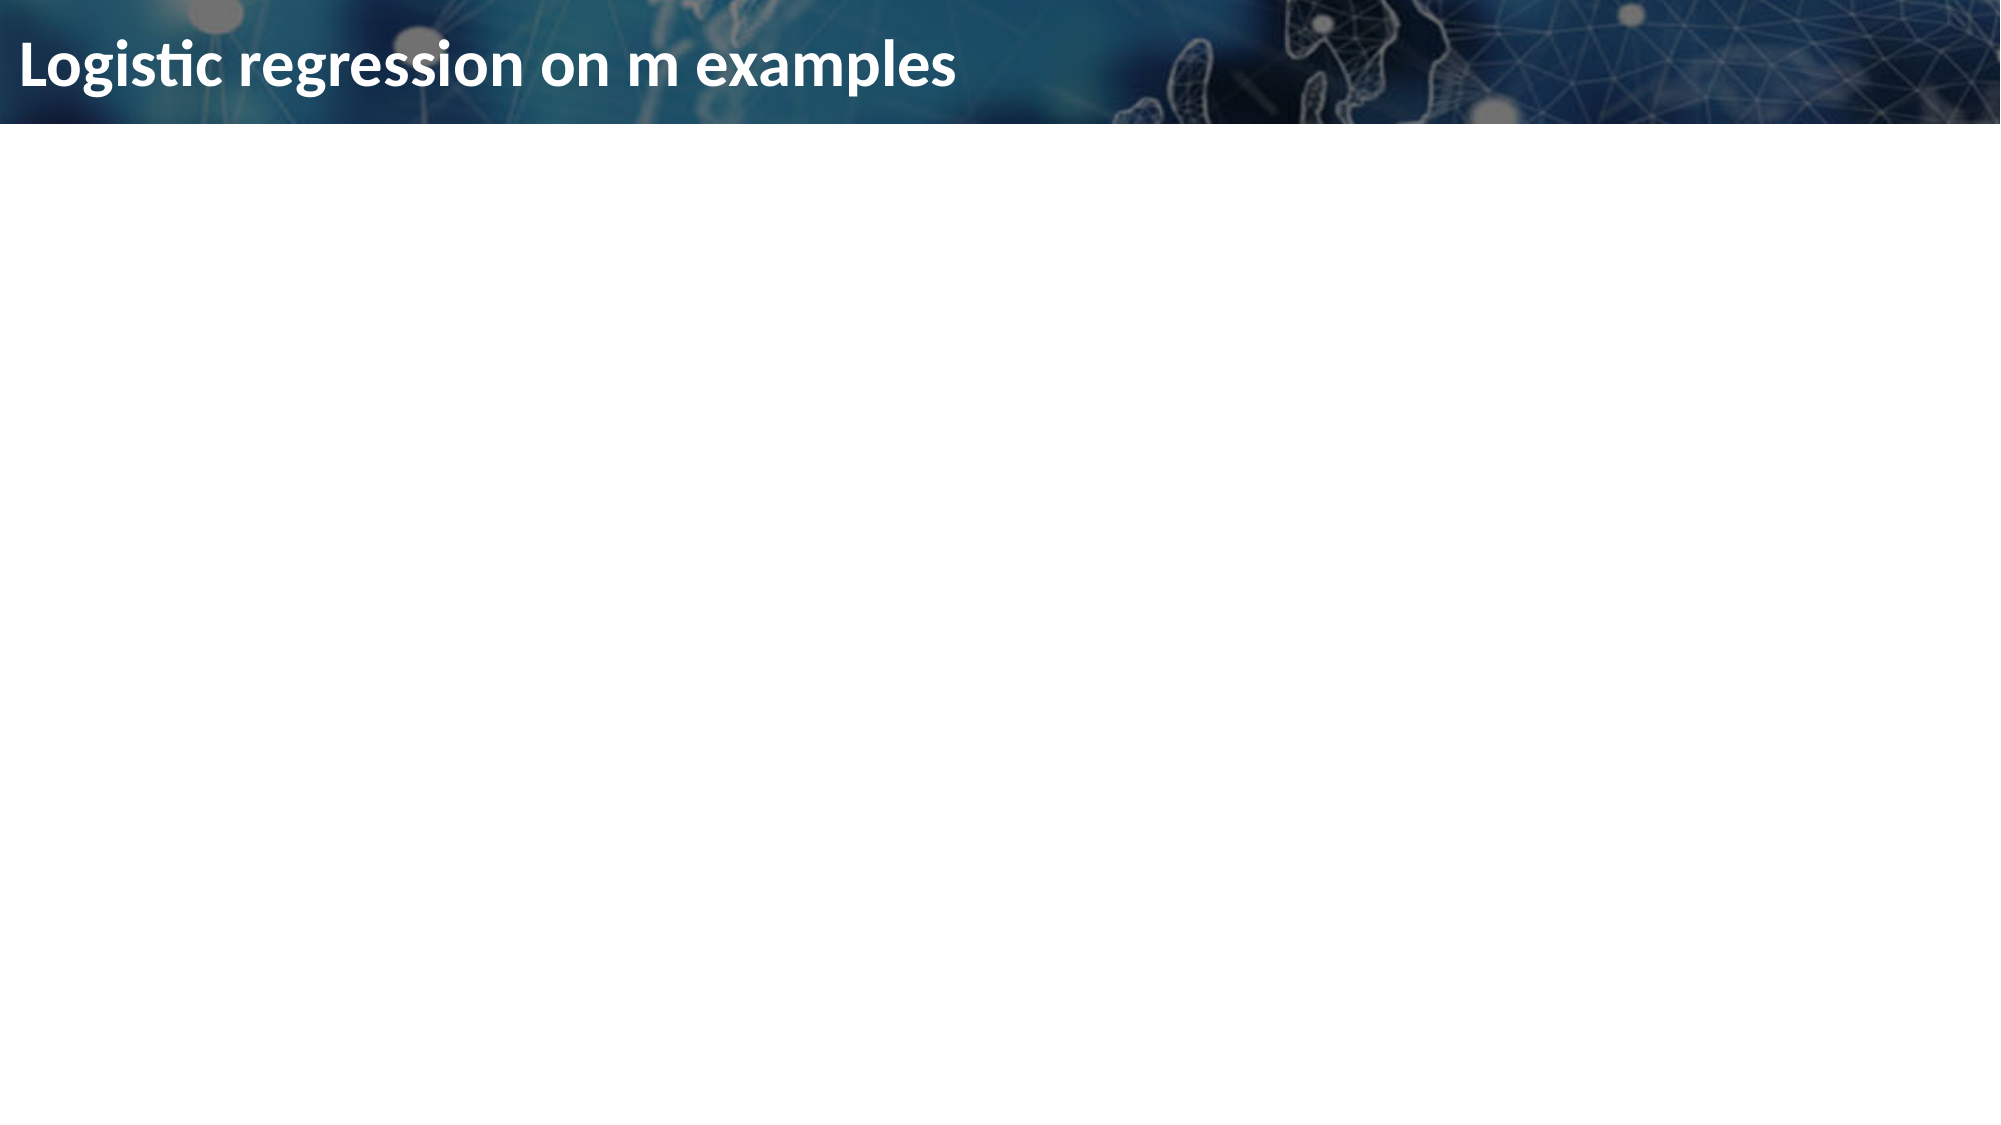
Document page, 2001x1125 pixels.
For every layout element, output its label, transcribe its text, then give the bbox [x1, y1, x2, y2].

text_box Logistic regression on m examples [4, 0, 1730, 174]
